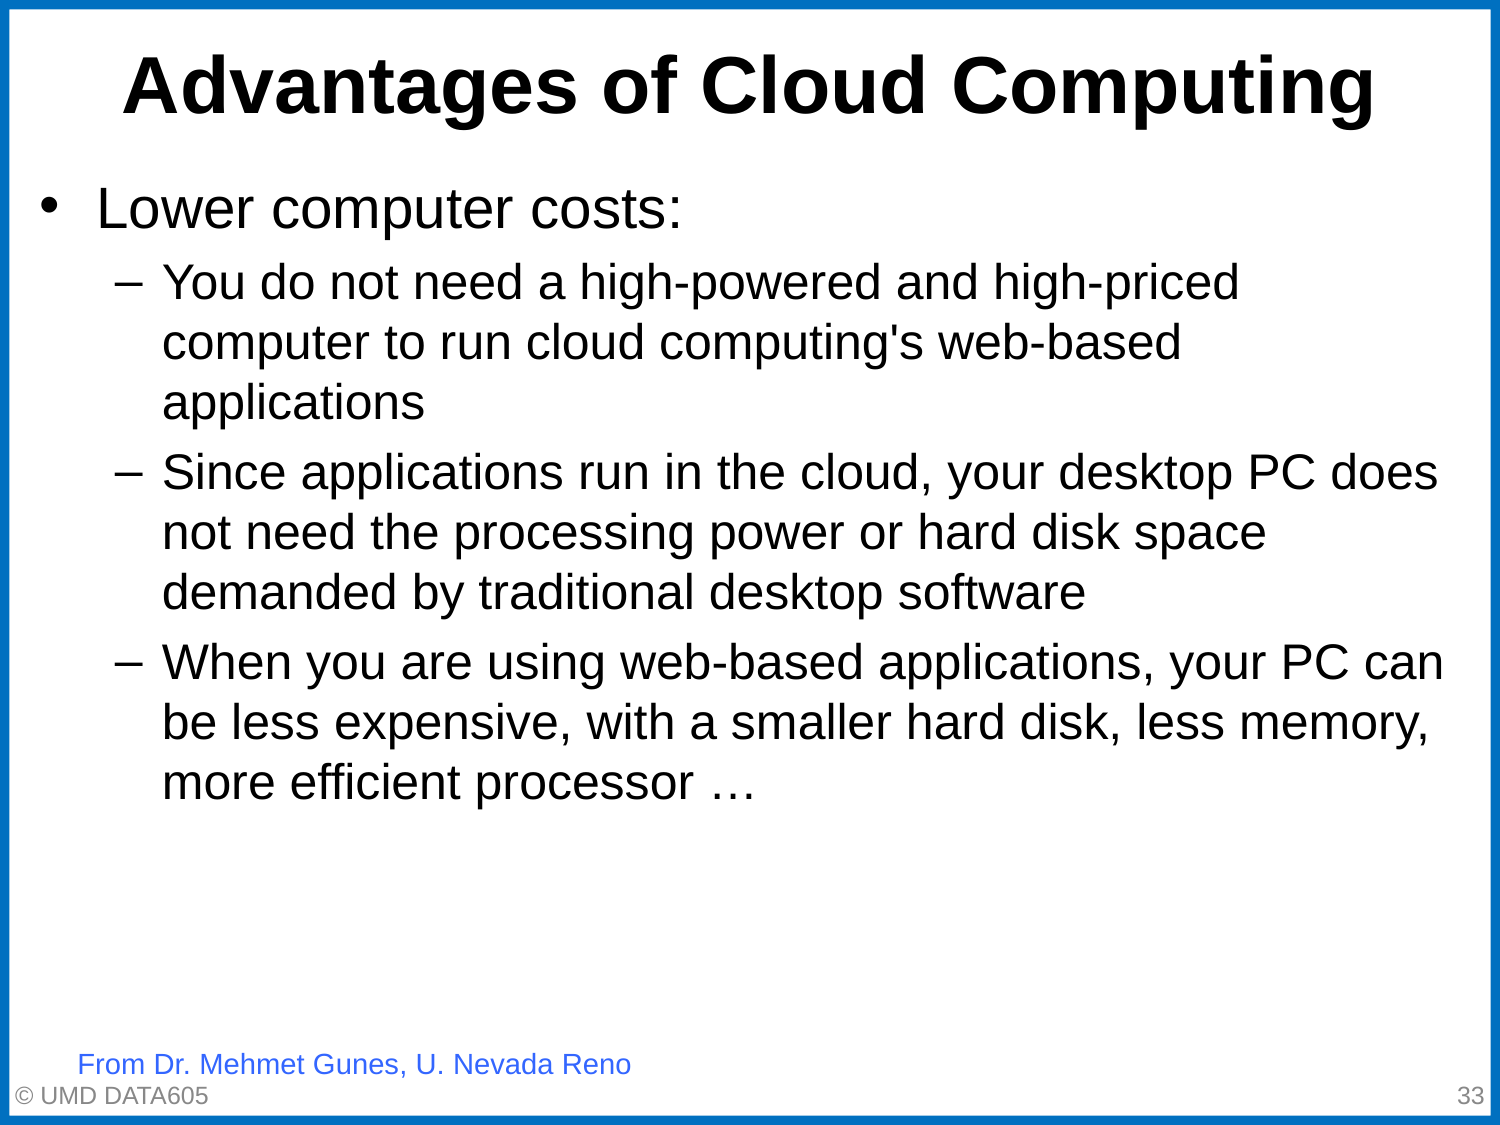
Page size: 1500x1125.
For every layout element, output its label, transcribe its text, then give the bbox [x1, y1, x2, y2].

list Lower computer costs: You do not need a high-powered and high-priced computer to run cloud computing's web-based applications Since applications run in the cloud, your desktop PC does not need the processing power or hard disk space demanded by traditional desktop software When you are using web-based applications, your PC can be less expensive, with a smaller hard disk, less memory, more efficient processor … [24, 162, 1475, 1025]
title Advantages of Cloud Computing [24, 24, 1475, 138]
footer © UMD DATA605 [0, 1065, 550, 1125]
text_box From Dr. Mehmet Gunes, U. Nevada Reno [62, 1037, 663, 1088]
slide_number ‹#› [1149, 1065, 1500, 1125]
